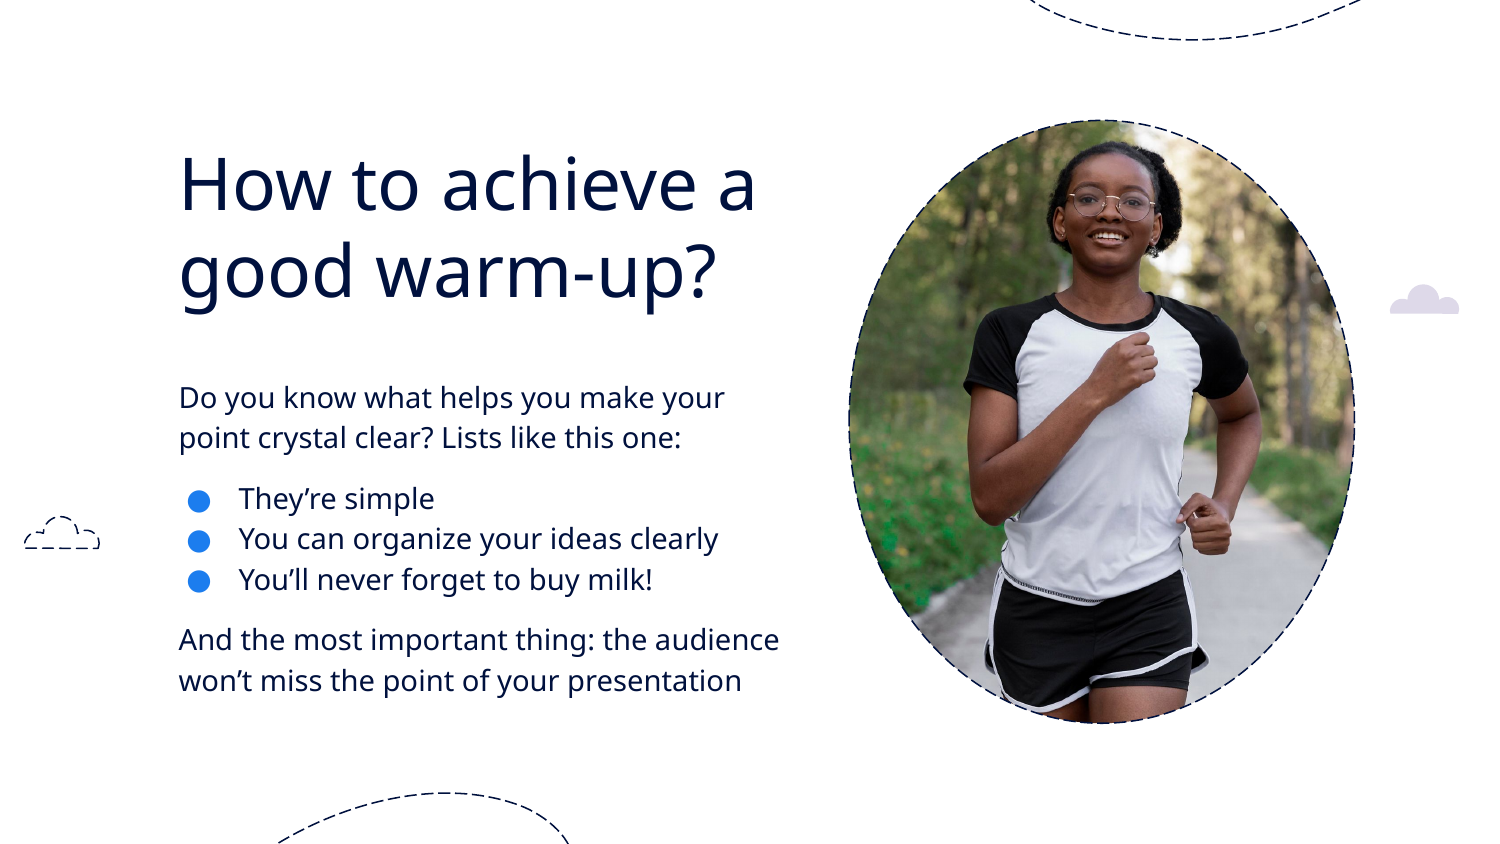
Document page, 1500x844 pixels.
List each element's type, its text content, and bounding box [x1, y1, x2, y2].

list Do you know what helps you make your point crystal clear? Lists like this one: They’re simple You can organize your ideas clearly You’ll never forget to buy milk! And the most important thing: the audience won’t miss the point of your presentation [163, 359, 814, 707]
title How to achieve a good warm-up? [163, 137, 814, 335]
picture [848, 120, 1355, 724]
